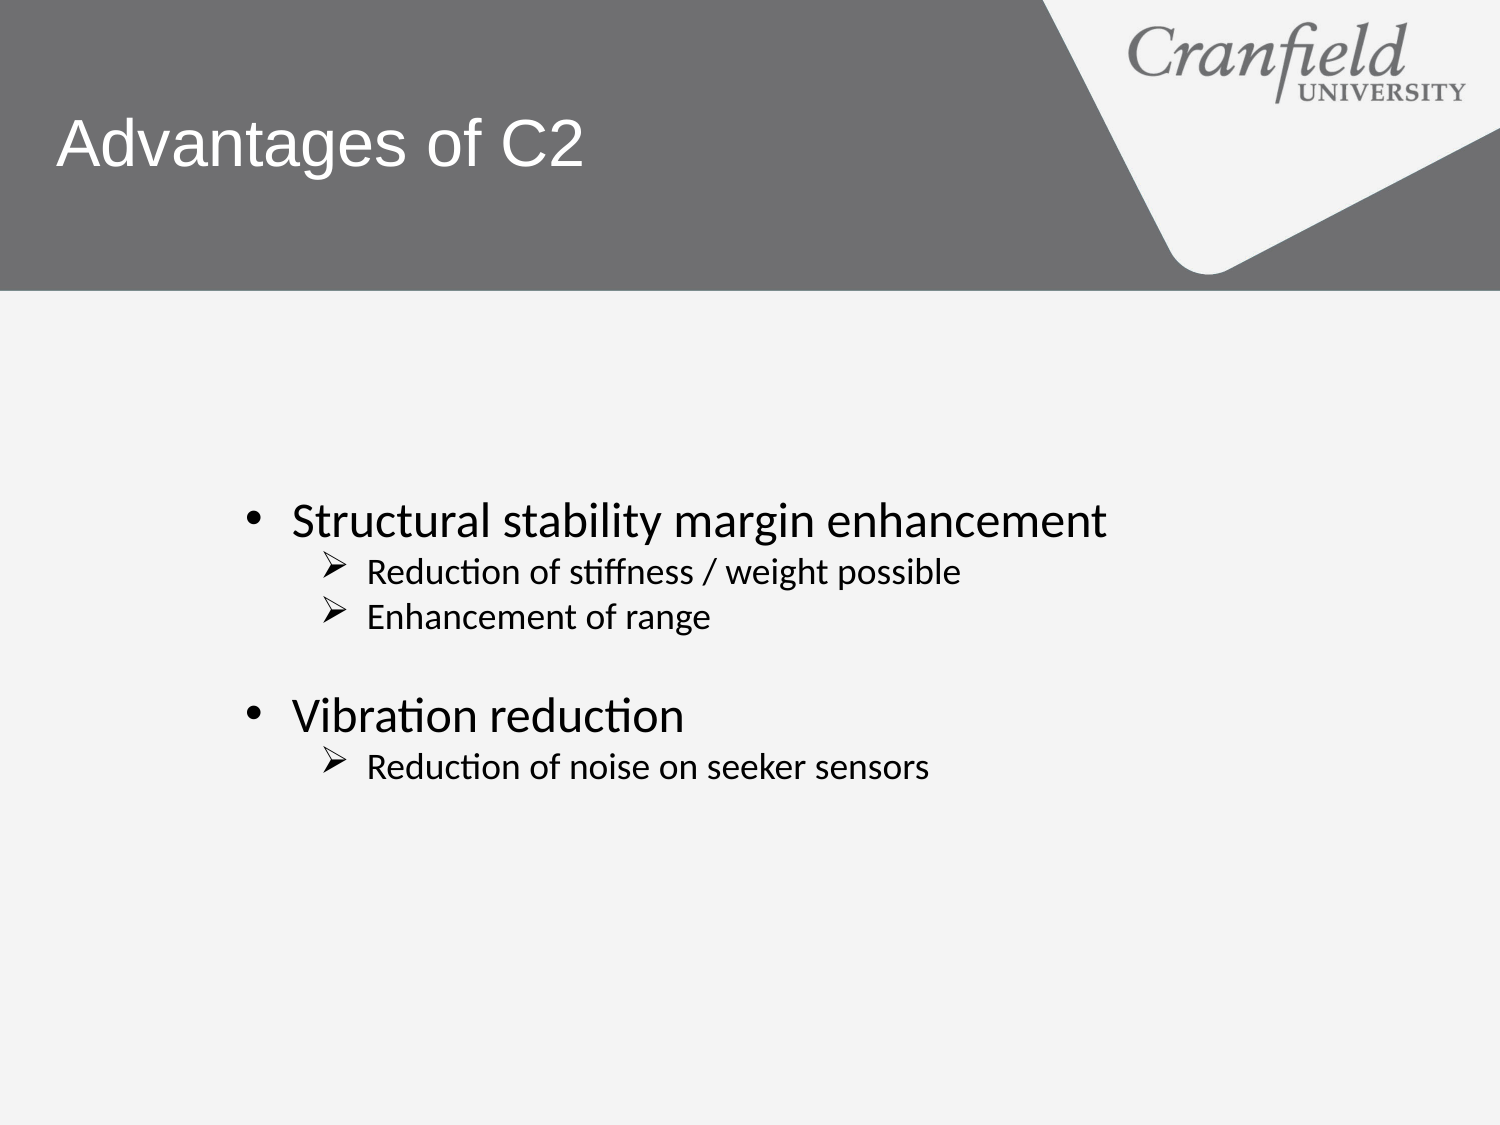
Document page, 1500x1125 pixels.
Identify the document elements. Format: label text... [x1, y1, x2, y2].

text_box Structural stability margin enhancement Reduction of stiffness / weight possible Enhancement of range Vibration reduction Reduction of noise on seeker sensors [230, 479, 1317, 795]
picture [0, 0, 1500, 1125]
title Advantages of C2 [41, 18, 1046, 260]
